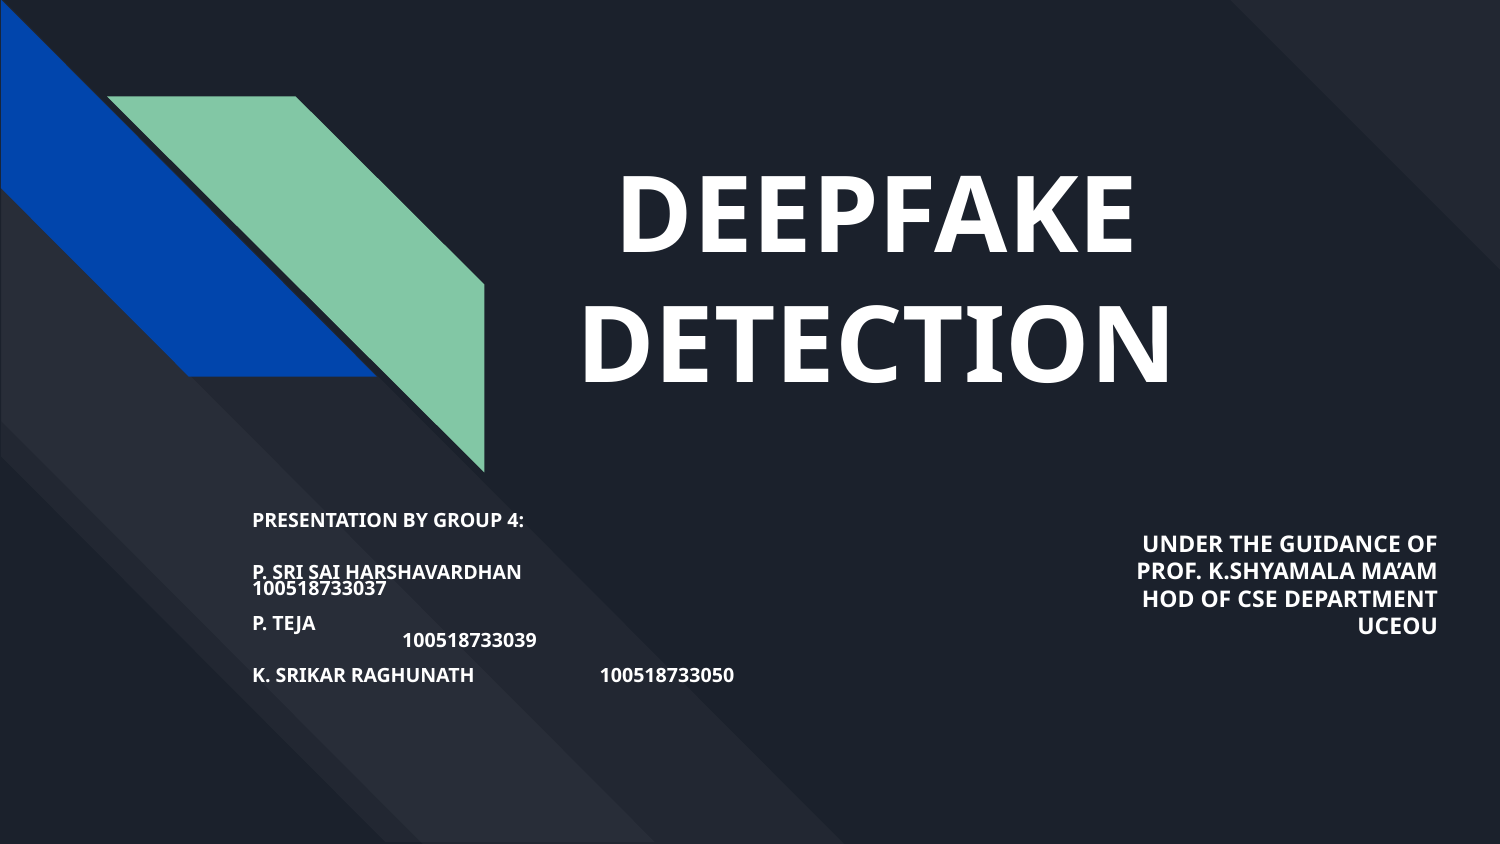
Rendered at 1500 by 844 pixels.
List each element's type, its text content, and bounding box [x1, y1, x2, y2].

text_box UNDER THE GUIDANCE OF PROF. K.SHYAMALA MA’AM HOD OF CSE DEPARTMENT UCEOU [974, 508, 1450, 687]
subtitle PRESENTATION BY GROUP 4: P. SRI SAI HARSHAVARDHAN 100518733037 P. TEJA 100518733039 K. SRIKAR RAGHUNATH 100518733050 [240, 508, 841, 665]
title DEEPFAKE DETECTION [374, 28, 1379, 528]
